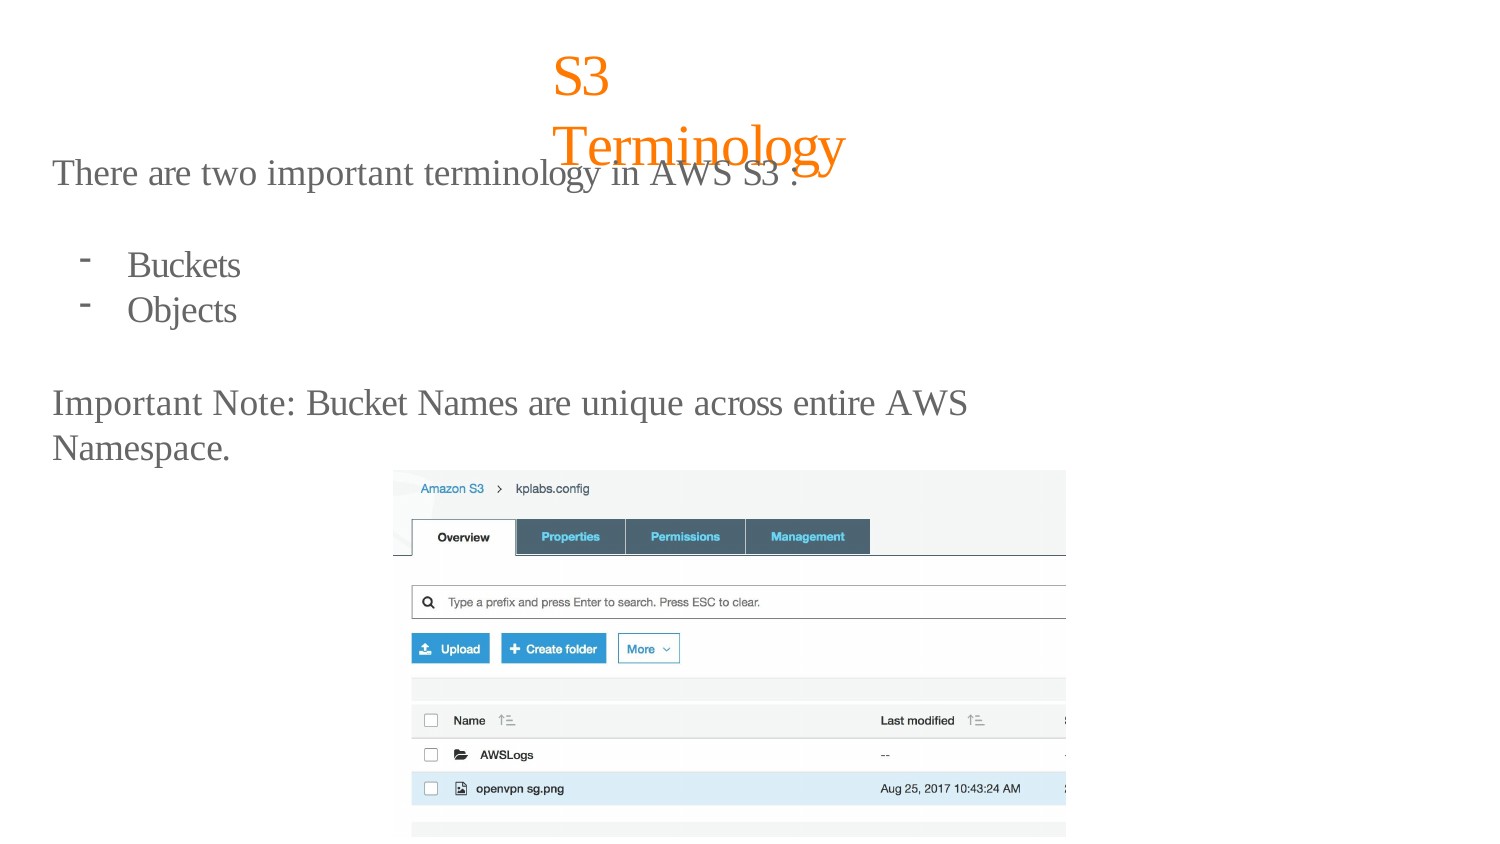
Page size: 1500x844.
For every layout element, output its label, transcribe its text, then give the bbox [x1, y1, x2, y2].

title S3 Terminology [550, 35, 909, 145]
picture [393, 470, 1066, 837]
text_box There are two important terminology in AWS S3 : Buckets Objects Important Note: Bucket Names are unique across entire AWS Namespace. [49, 145, 1114, 468]
